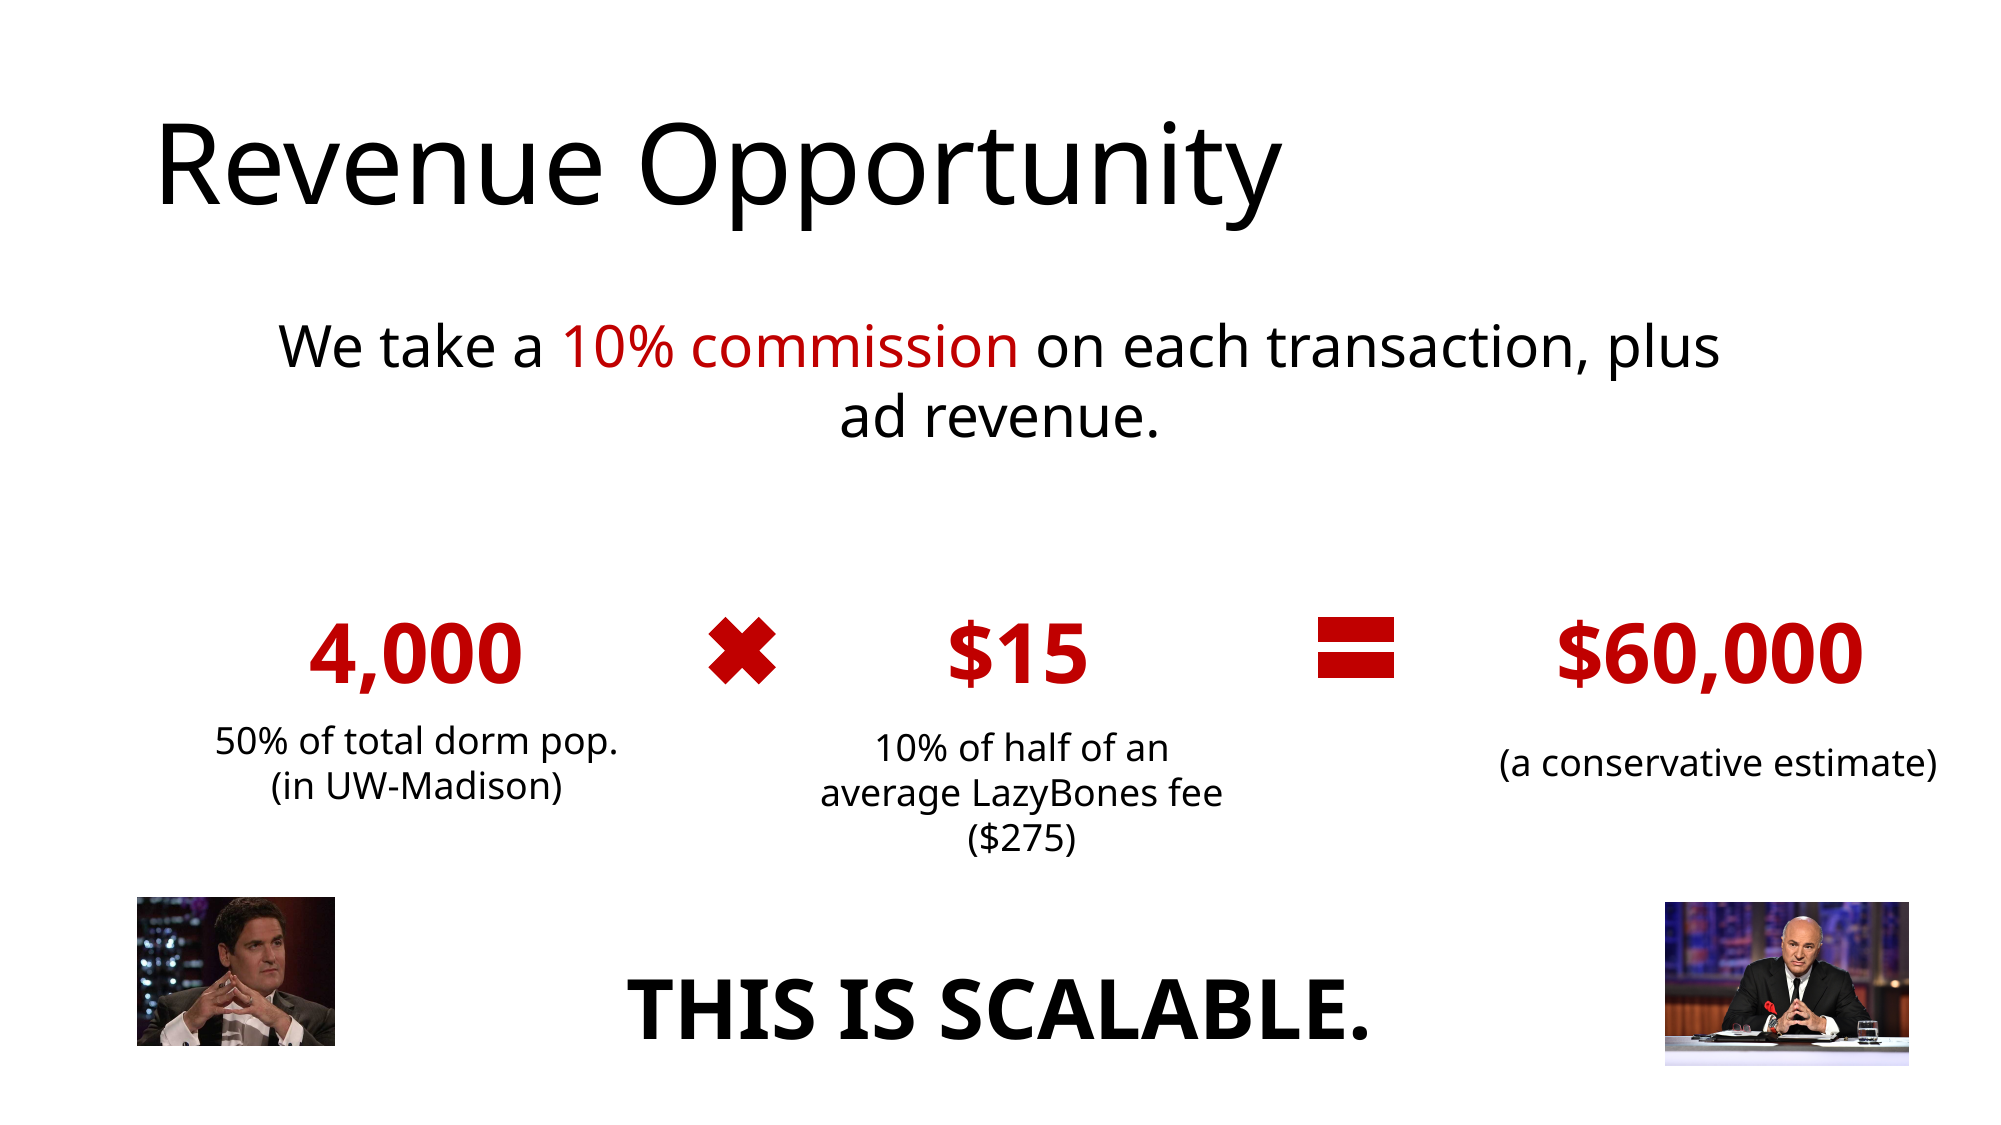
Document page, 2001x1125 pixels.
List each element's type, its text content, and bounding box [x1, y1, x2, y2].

text_box 10% of half of an average LazyBones fee ($275) [804, 716, 1240, 866]
text_box $15 [932, 592, 1112, 708]
text_box [1318, 617, 1394, 642]
text_box 4,000 [288, 592, 546, 708]
text_box $60,000 [1536, 592, 1884, 708]
text_box (a conservative estimate) [1484, 731, 1960, 791]
title Revenue Opportunity [137, 59, 1863, 278]
text_box 50% of total dorm pop. (in UW-Madison) [187, 709, 647, 815]
text_box [708, 616, 776, 685]
picture [137, 897, 335, 1046]
text_box We take a 10% commission on each transaction, plus ad revenue. [258, 301, 1742, 457]
text_box [1318, 652, 1394, 678]
text_box THIS IS SCALABLE. [512, 948, 1488, 1064]
picture [1664, 902, 1909, 1066]
